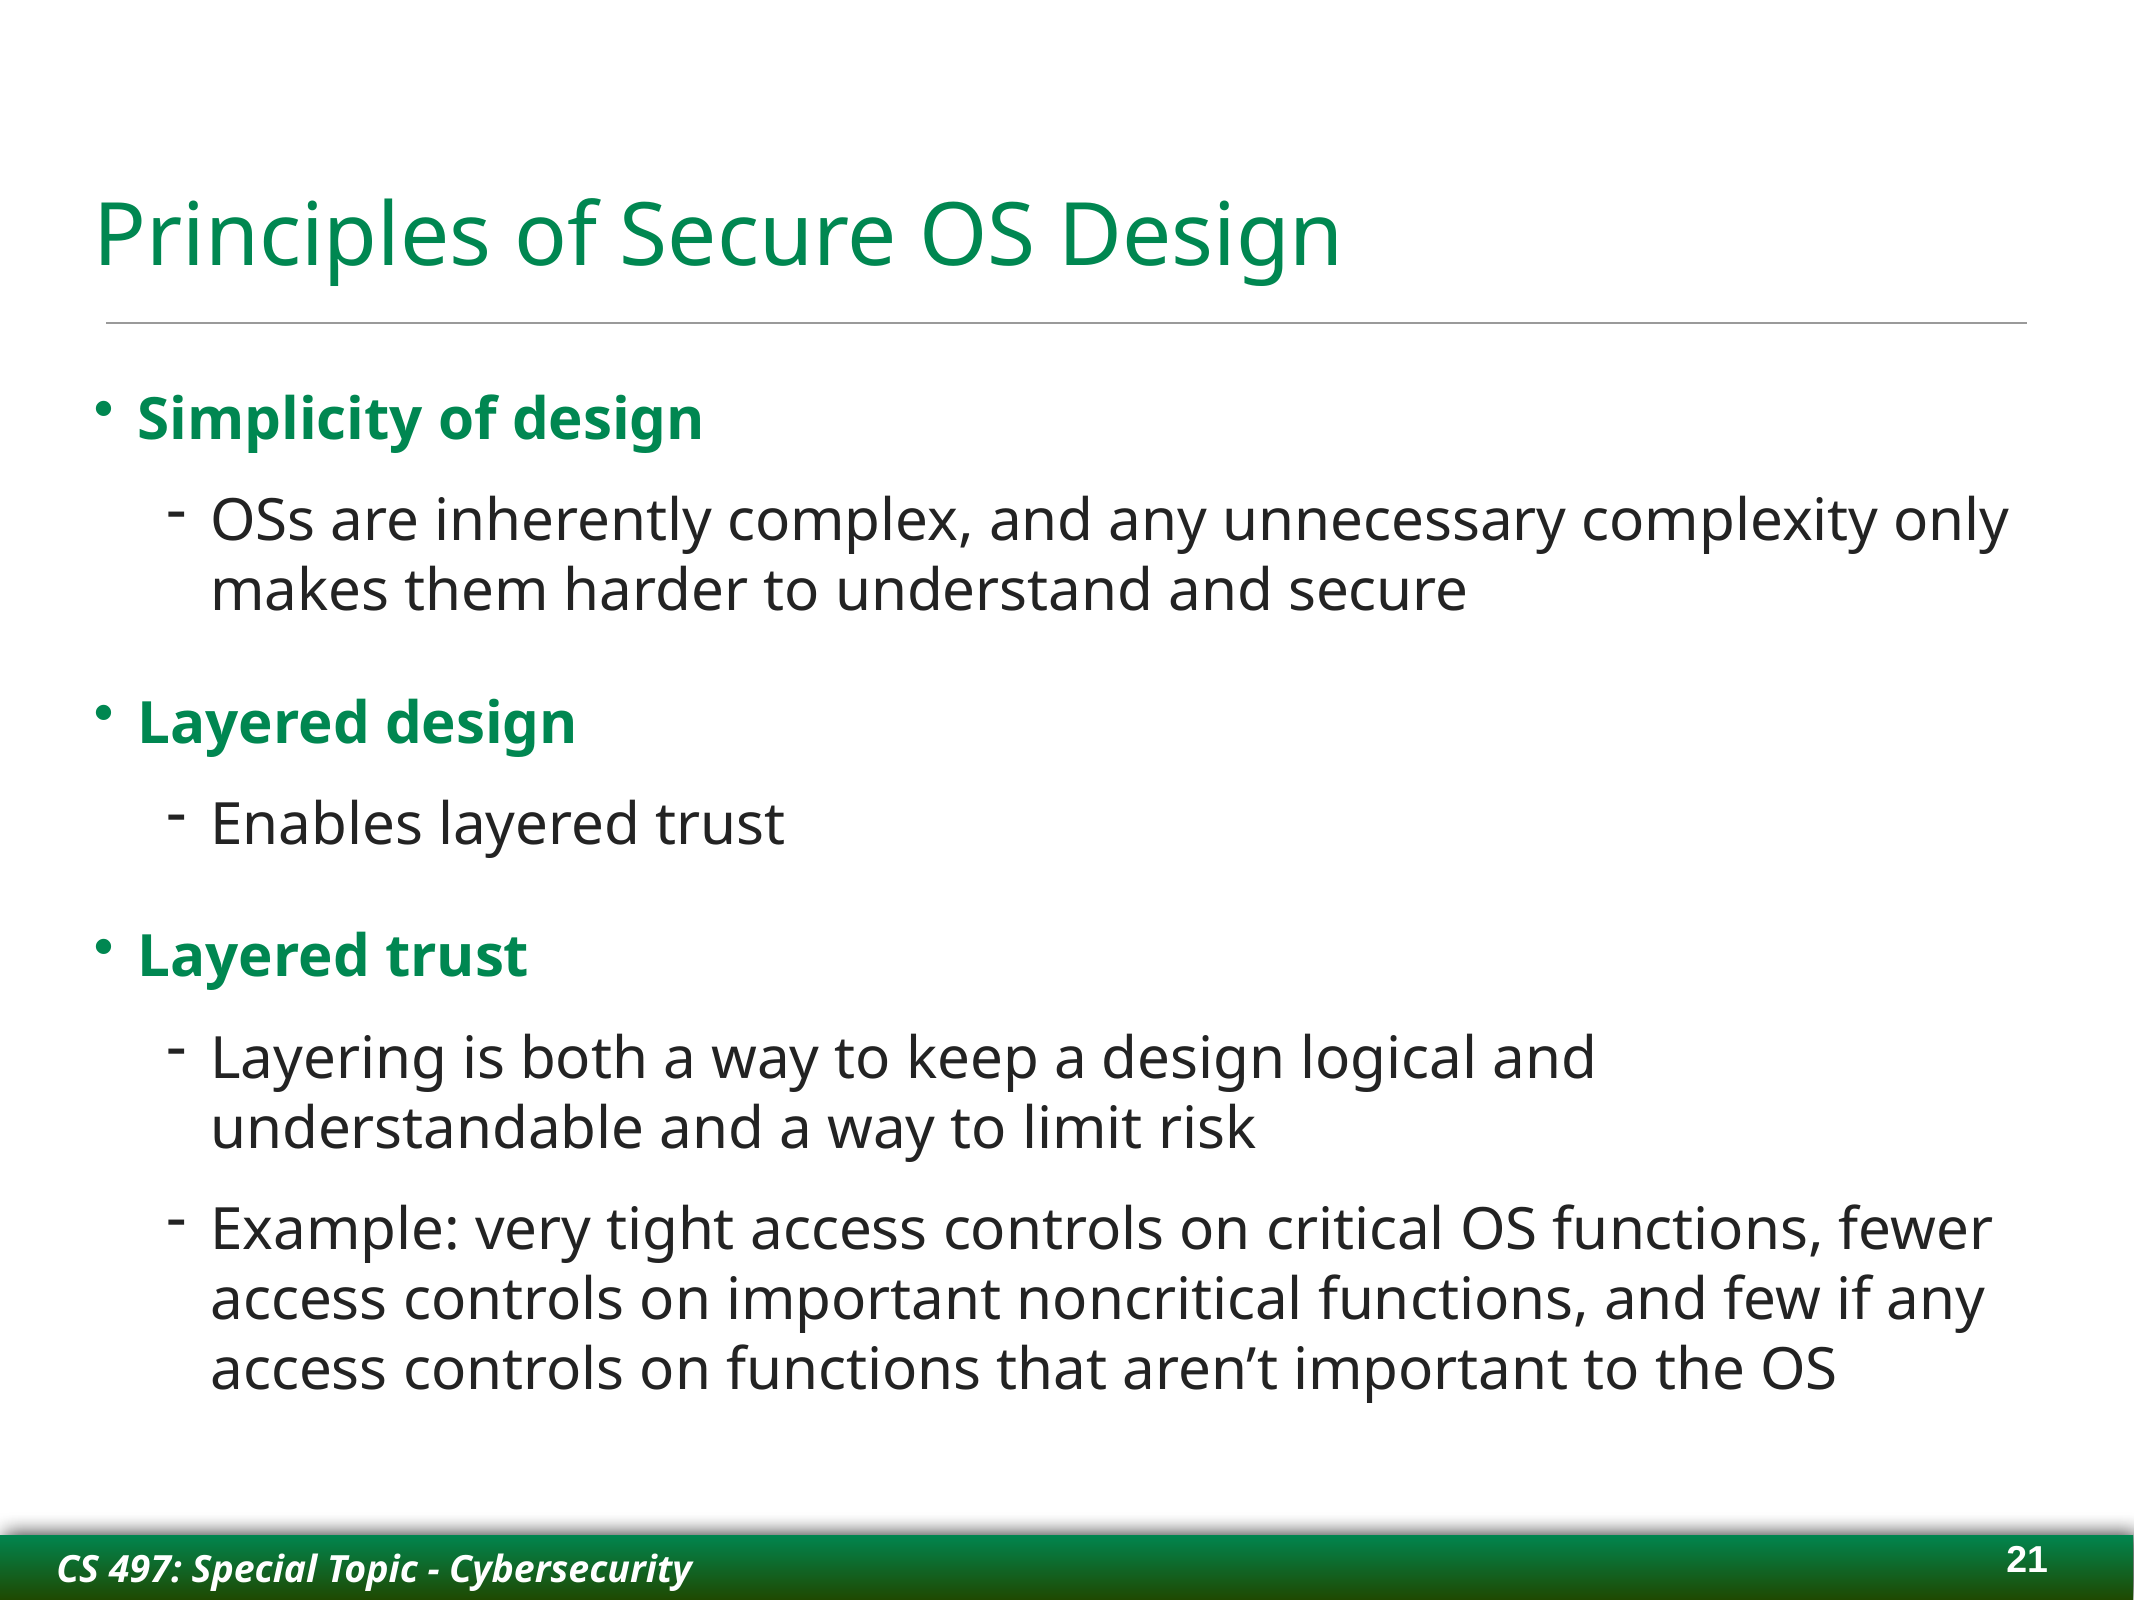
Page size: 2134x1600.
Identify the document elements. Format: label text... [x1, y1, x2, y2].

list Simplicity of design OSs are inherently complex, and any unnecessary complexity only makes them harder to understand and secure Layered design Enables layered trust Layered trust Layering is both a way to keep a design logical and understandable and a way to limit risk Example: very tight access controls on critical OS functions, fewer access controls on important noncritical functions, and few if any access controls on functions that aren’t important to the OS [93, 380, 2041, 1459]
slide_number 21 [2001, 1534, 2049, 1582]
title Principles of Secure OS Design [93, 53, 2041, 284]
